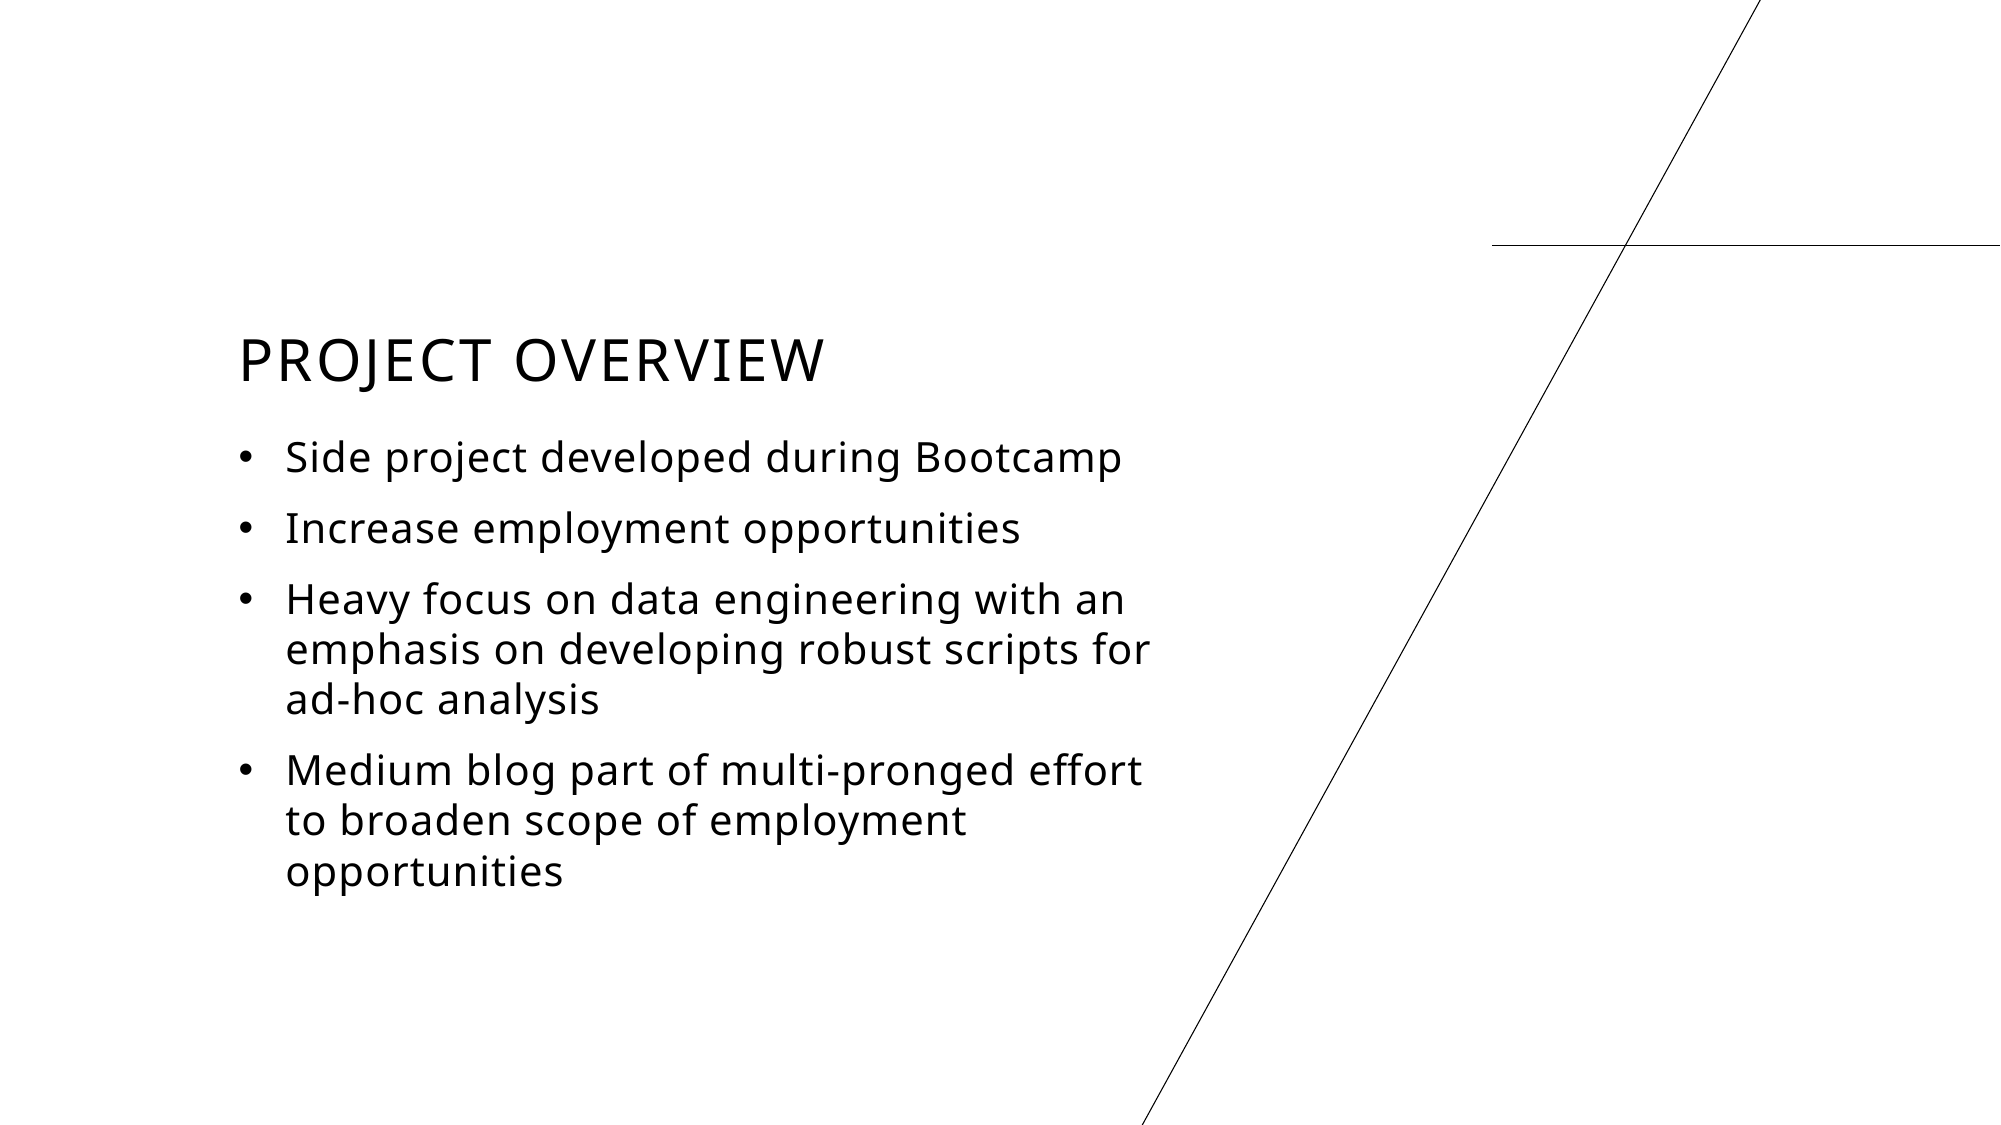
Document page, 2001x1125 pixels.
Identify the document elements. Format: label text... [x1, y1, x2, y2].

list Side project developed during Bootcamp Increase employment opportunities Heavy focus on data engineering with an emphasis on developing robust scripts for ad-hoc analysis Medium blog part of multi-pronged effort to broaden scope of employment opportunities [223, 423, 1196, 1028]
title Project Overview [223, 274, 1062, 423]
